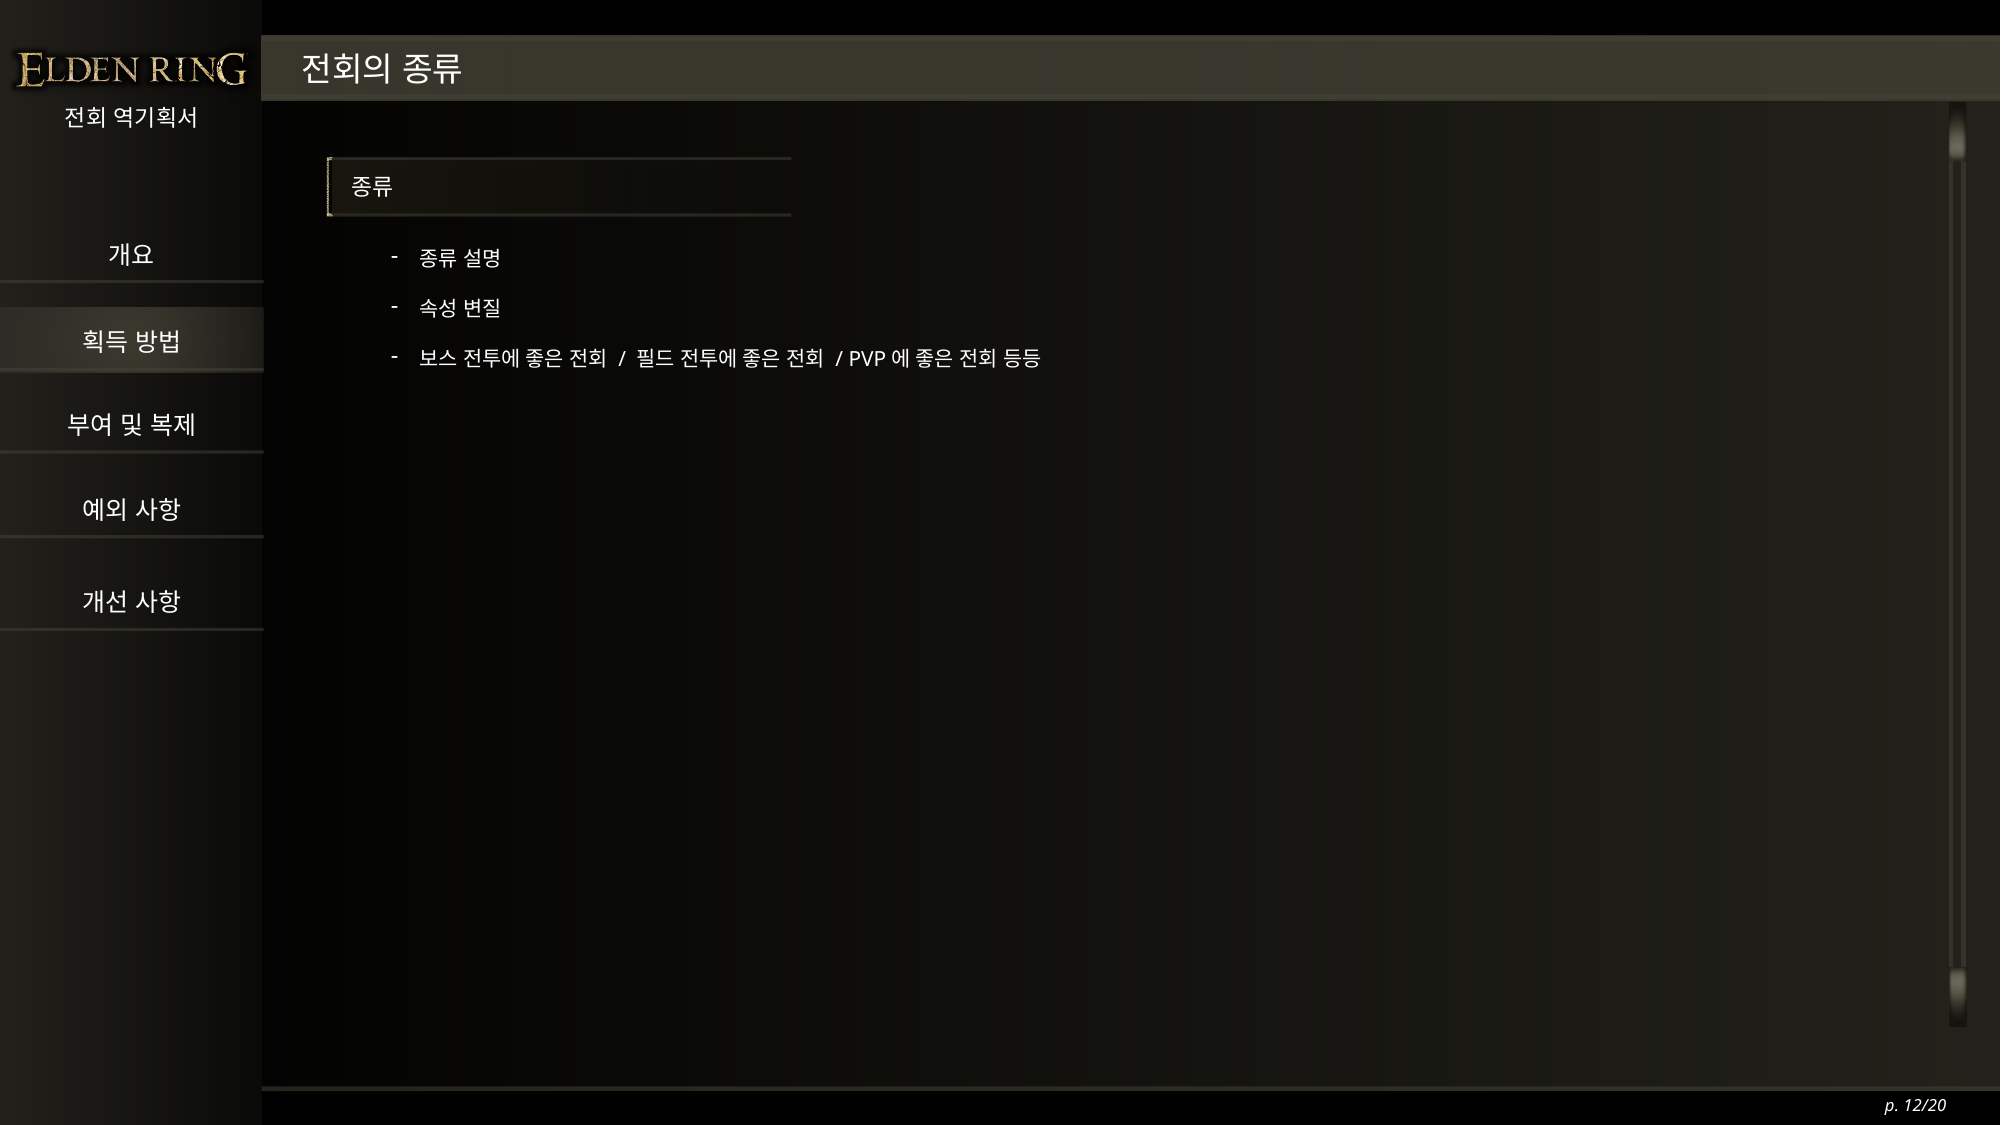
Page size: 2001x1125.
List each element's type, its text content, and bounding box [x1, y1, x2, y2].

slide_number p. 12/20 [1818, 1088, 1962, 1125]
picture [0, 47, 261, 93]
picture [1949, 968, 1967, 1027]
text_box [326, 155, 1078, 381]
picture [1948, 102, 1967, 162]
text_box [261, 35, 2000, 101]
